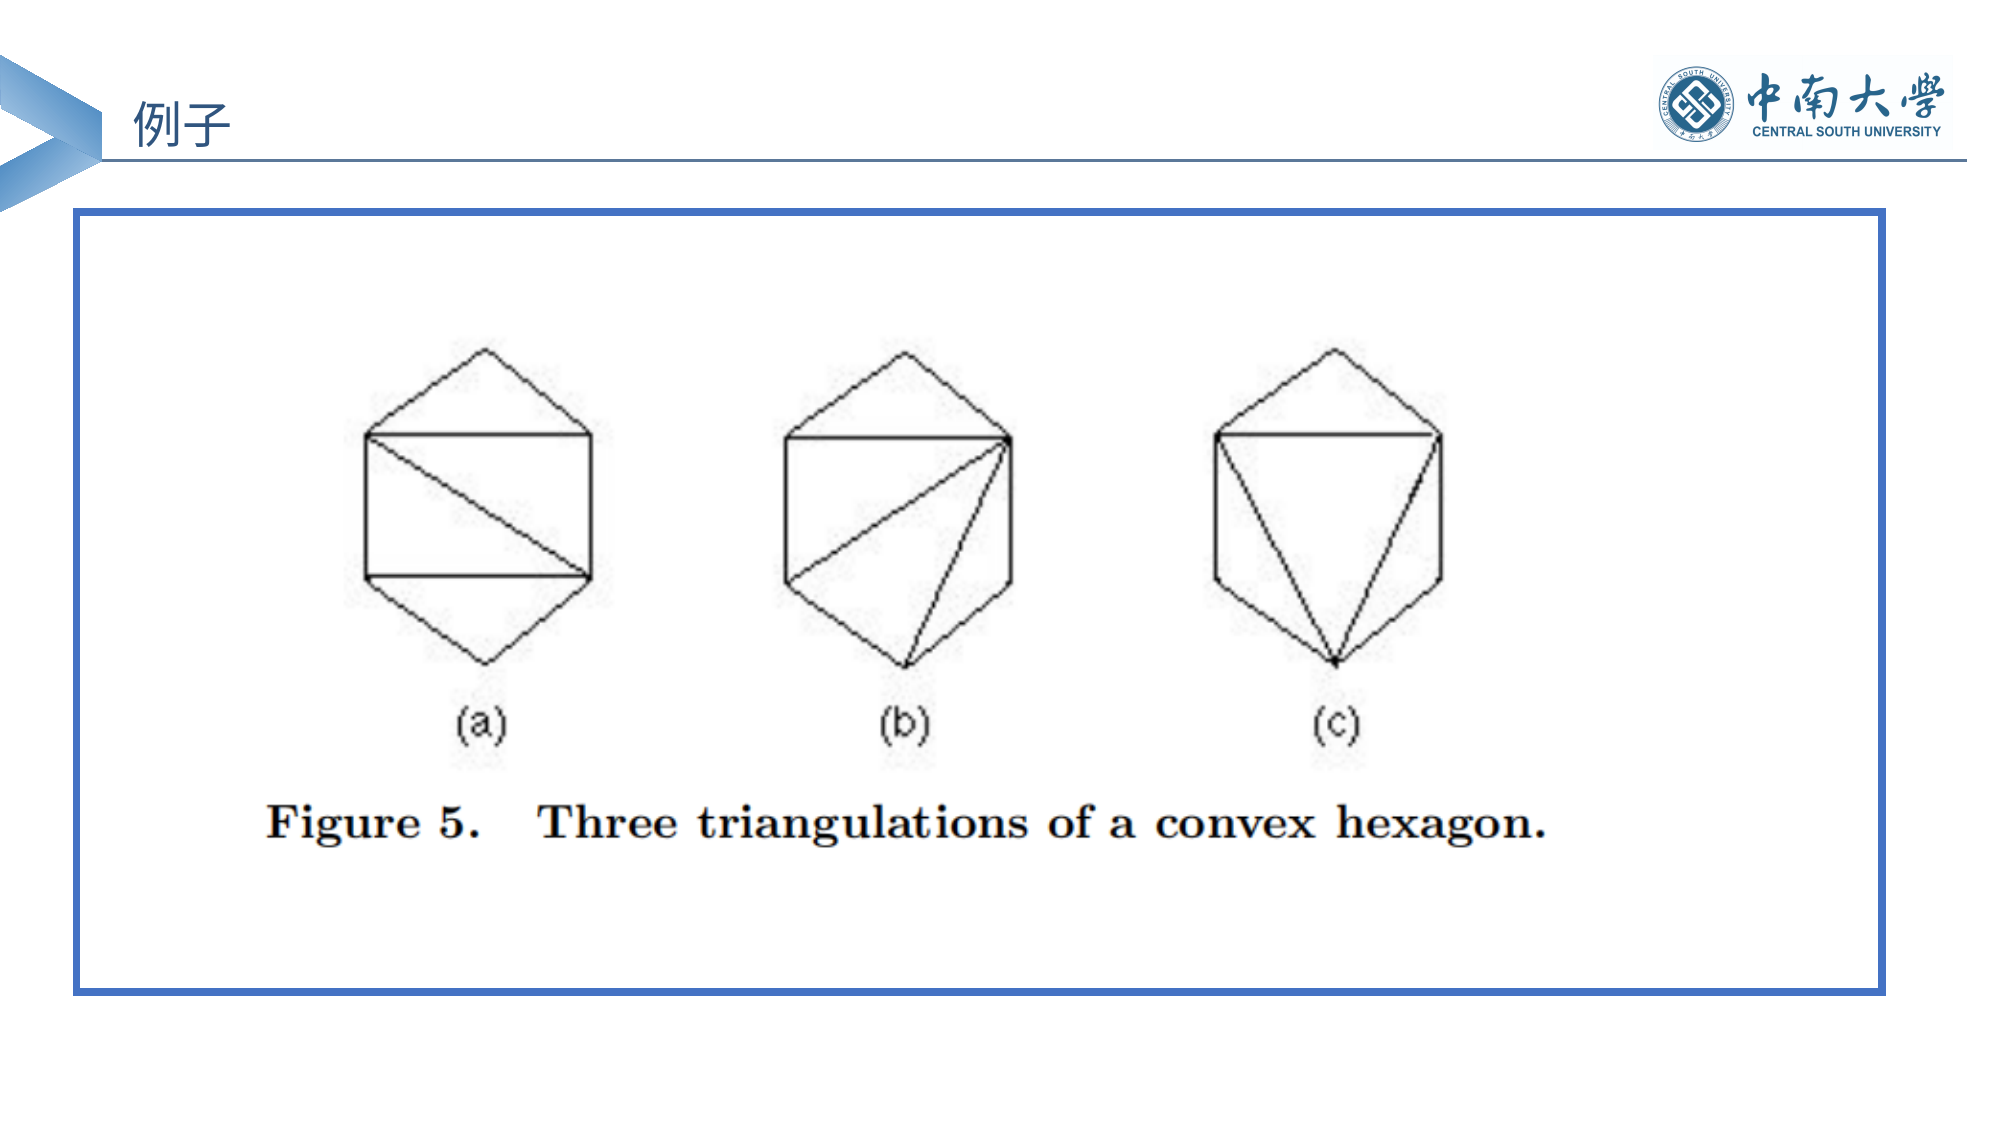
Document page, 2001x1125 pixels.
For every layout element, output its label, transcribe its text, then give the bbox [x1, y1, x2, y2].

text_box 例子 [118, 85, 1118, 160]
text_box [133, 253, 1838, 949]
picture [1653, 55, 1953, 150]
picture [191, 285, 1581, 865]
text_box [76, 211, 1883, 993]
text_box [0, 55, 102, 212]
